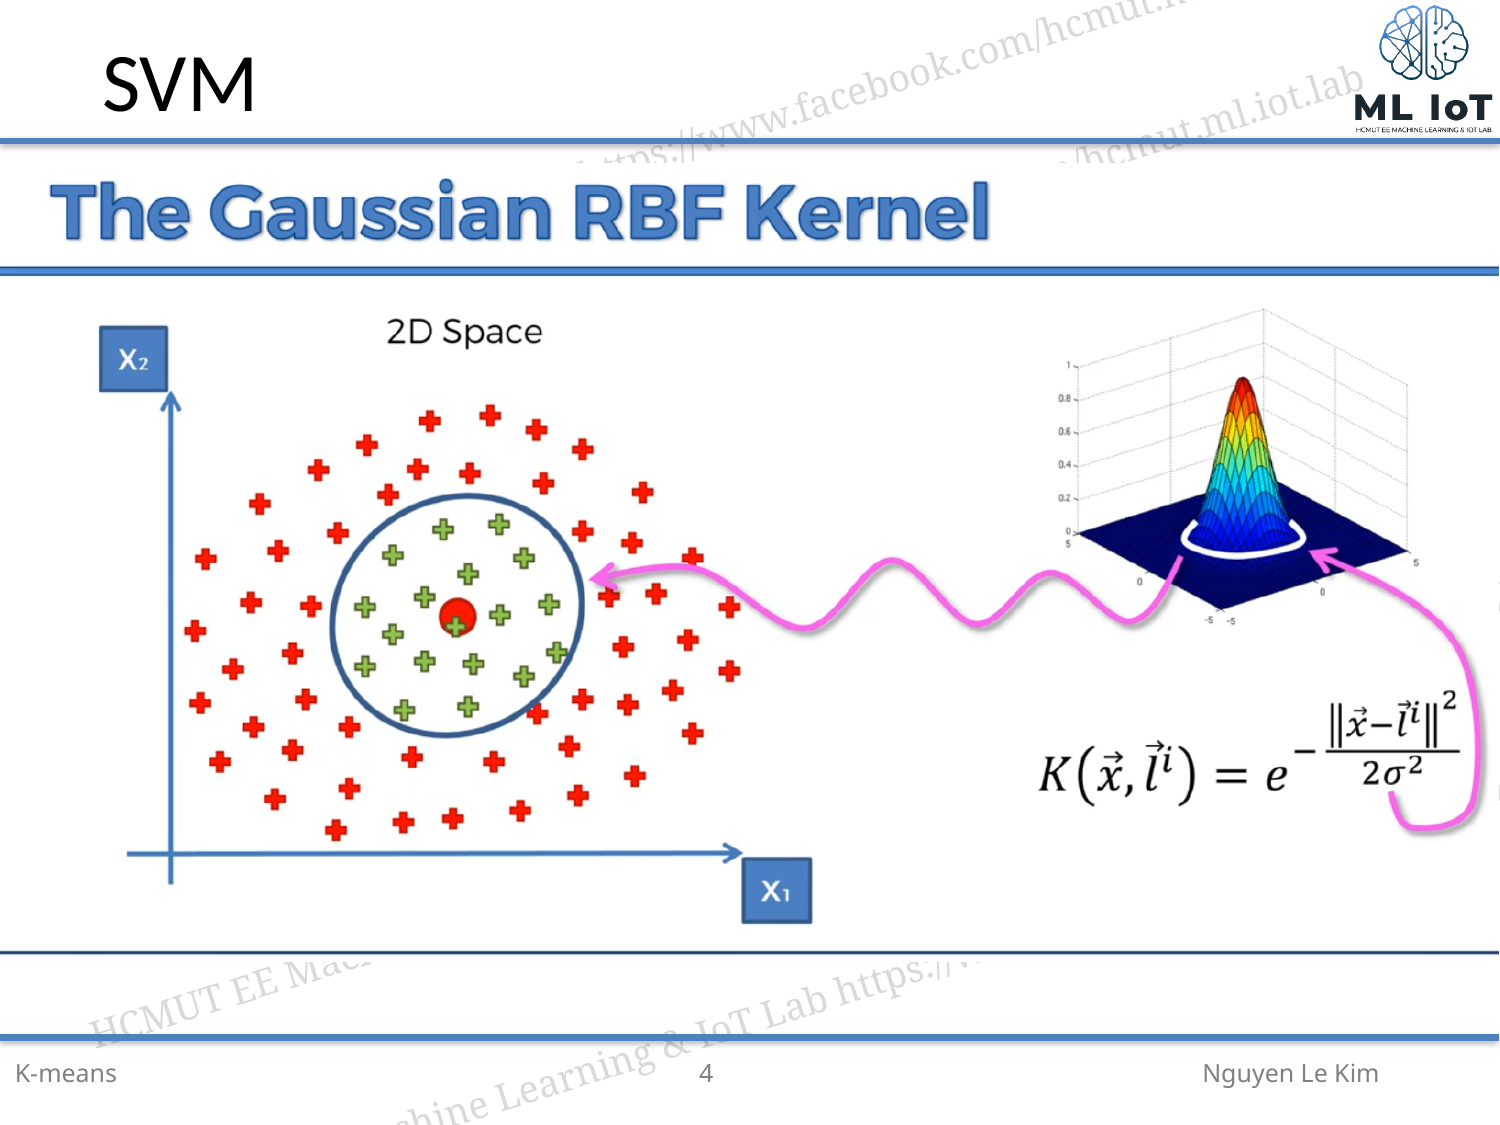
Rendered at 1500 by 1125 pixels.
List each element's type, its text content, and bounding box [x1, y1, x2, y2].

text_box 4 [549, 1050, 863, 1095]
text_box Nguyen Le Kim [1187, 1049, 1473, 1095]
text_box K-means [0, 1050, 450, 1095]
picture [0, 163, 1499, 962]
picture [1350, 0, 1495, 138]
text_box SVM [87, 20, 938, 136]
